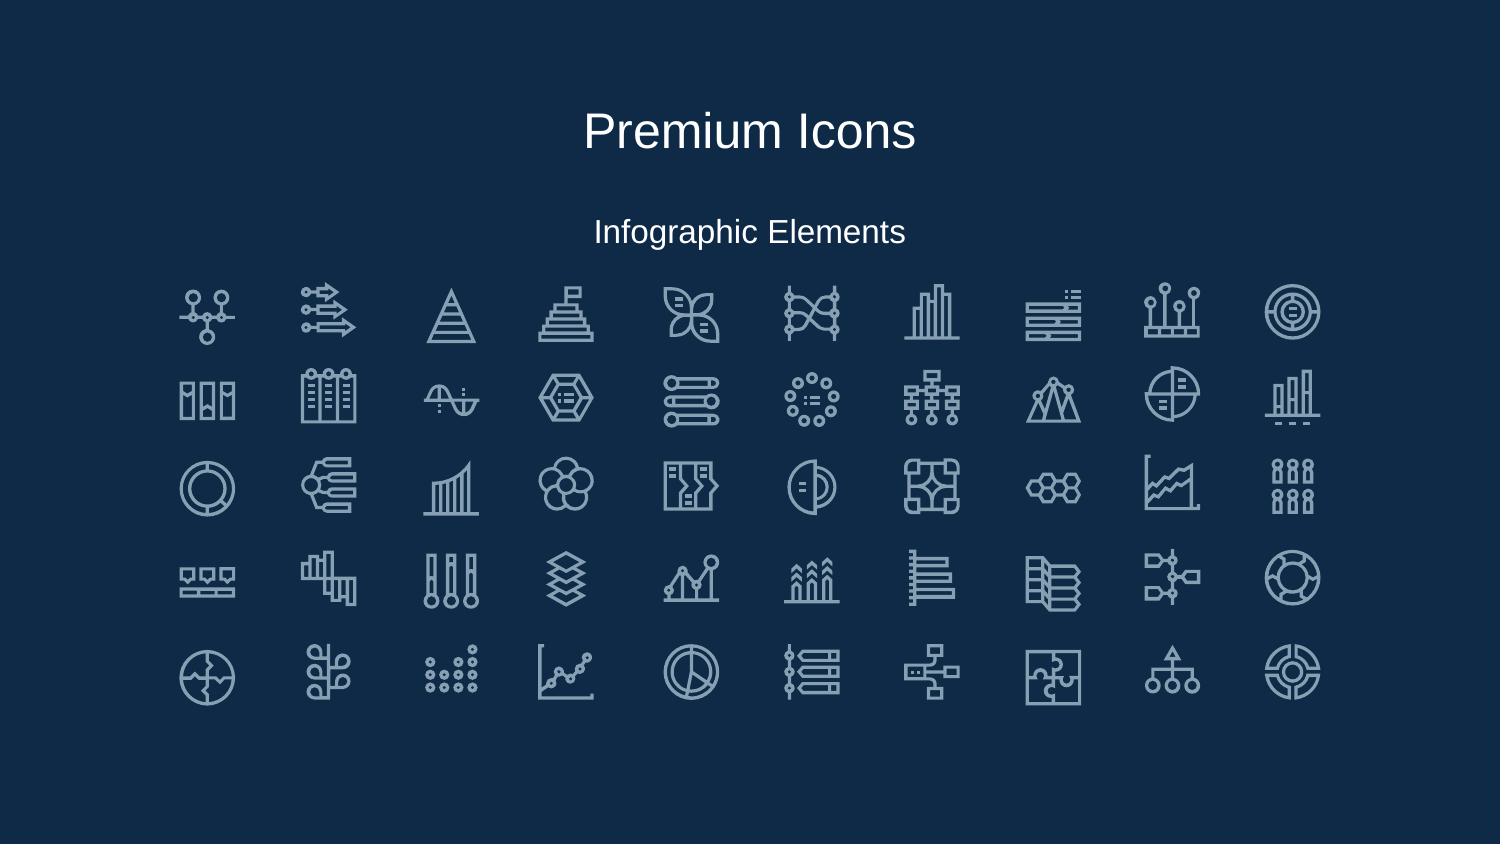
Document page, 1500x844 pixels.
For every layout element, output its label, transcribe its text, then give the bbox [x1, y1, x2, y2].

text_box [663, 644, 720, 700]
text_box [300, 367, 357, 424]
text_box [909, 549, 956, 606]
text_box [783, 643, 840, 700]
text_box [426, 287, 477, 344]
text_box [784, 285, 840, 341]
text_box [179, 566, 236, 598]
text_box [1025, 376, 1082, 423]
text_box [1025, 289, 1082, 342]
text_box [546, 550, 587, 607]
text_box [538, 644, 594, 700]
text_box [300, 550, 357, 607]
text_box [787, 459, 837, 516]
text_box [1145, 644, 1201, 694]
text_box [1144, 548, 1201, 605]
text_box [784, 371, 840, 428]
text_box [423, 384, 480, 417]
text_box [662, 374, 721, 428]
text_box [306, 643, 351, 700]
text_box [423, 459, 479, 516]
text_box [179, 460, 236, 517]
text_box [1144, 454, 1201, 511]
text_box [903, 643, 960, 700]
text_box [1264, 643, 1321, 701]
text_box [424, 643, 478, 693]
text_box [179, 381, 236, 421]
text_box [663, 461, 720, 511]
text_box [663, 286, 720, 343]
text_box [1144, 282, 1201, 338]
text_box [904, 458, 960, 515]
text_box [1025, 649, 1082, 706]
text_box [1025, 472, 1082, 504]
text_box [538, 456, 594, 511]
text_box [423, 553, 480, 610]
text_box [300, 281, 357, 338]
text_box [179, 289, 235, 345]
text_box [1264, 283, 1321, 340]
text_box [904, 284, 960, 340]
text_box [904, 369, 960, 426]
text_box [783, 557, 840, 604]
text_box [1144, 365, 1201, 423]
text_box [179, 649, 236, 706]
text_box Infographic Elements [448, 194, 1052, 274]
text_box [537, 373, 595, 422]
text_box [1025, 556, 1082, 612]
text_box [1271, 458, 1315, 515]
title Premium Icons [117, 83, 1383, 163]
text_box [1264, 369, 1321, 426]
text_box [1264, 549, 1321, 606]
text_box [301, 457, 357, 513]
text_box [538, 286, 594, 342]
text_box [663, 554, 720, 602]
